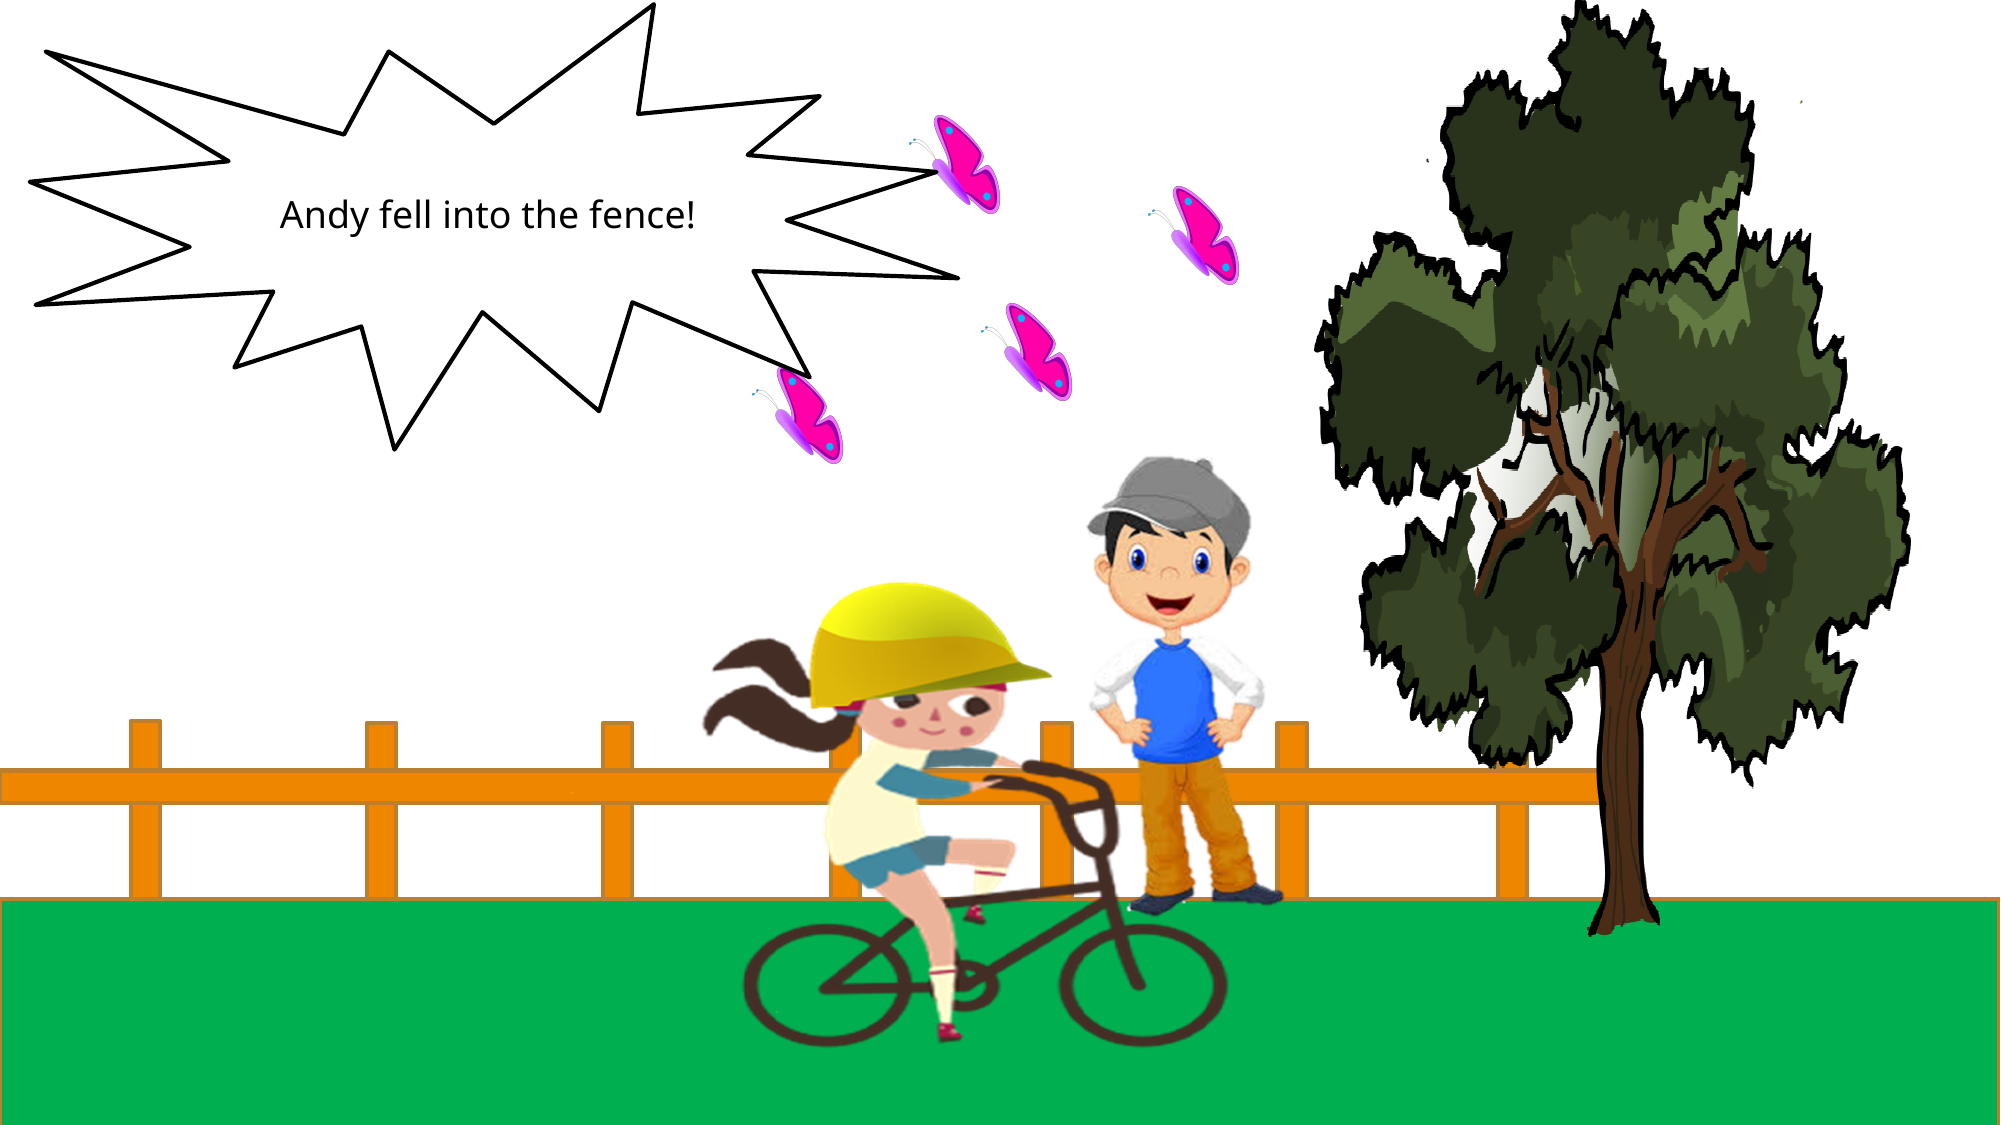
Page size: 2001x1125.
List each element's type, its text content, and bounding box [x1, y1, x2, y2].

text_box [129, 805, 162, 897]
text_box [129, 719, 162, 768]
picture [909, 115, 1001, 214]
picture [1314, 0, 1911, 937]
text_box [365, 721, 398, 768]
text_box [365, 805, 398, 897]
text_box [0, 897, 2000, 1125]
picture [1147, 185, 1239, 285]
text_box [0, 768, 555, 805]
picture [981, 302, 1072, 402]
picture [752, 365, 843, 465]
text_box Andy fell into the fence! [27, 2, 961, 452]
picture [560, 429, 1313, 1095]
